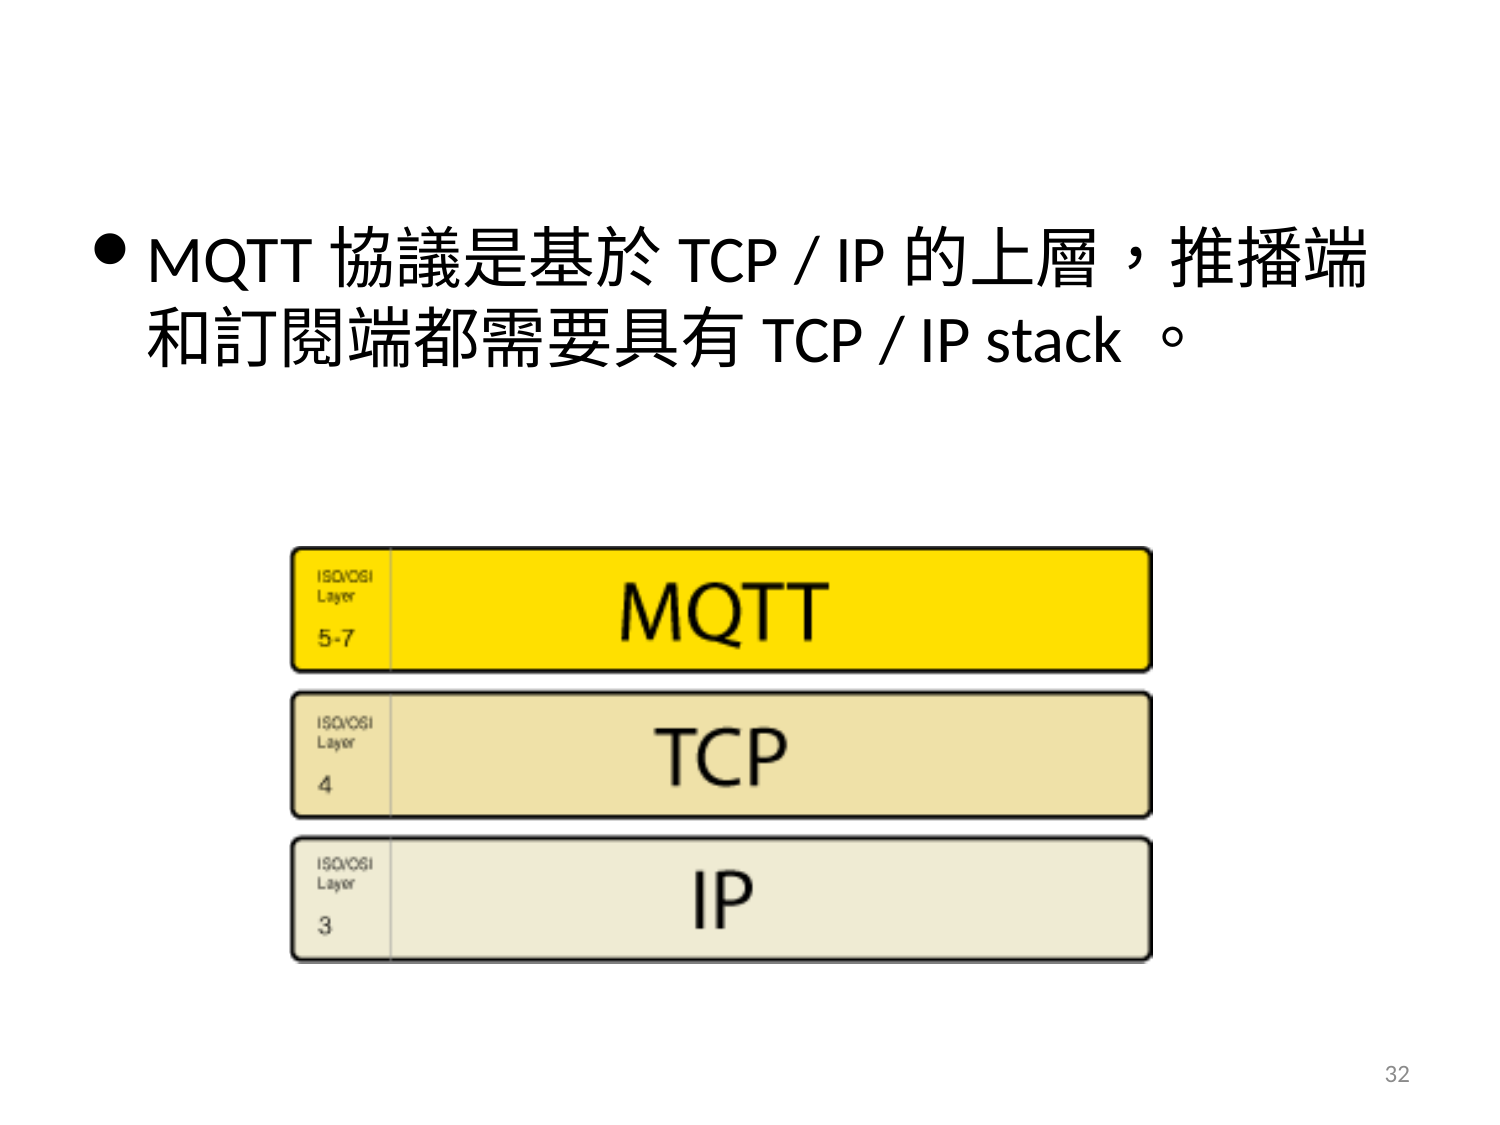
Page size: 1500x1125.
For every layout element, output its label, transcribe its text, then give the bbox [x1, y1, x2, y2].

list MQTT協議是基於TCP / IP的上層，推播端和訂閱端都需要具有TCP / IP stack。 [75, 208, 1425, 982]
picture [289, 546, 1154, 964]
slide_number 32 [1074, 1042, 1425, 1103]
